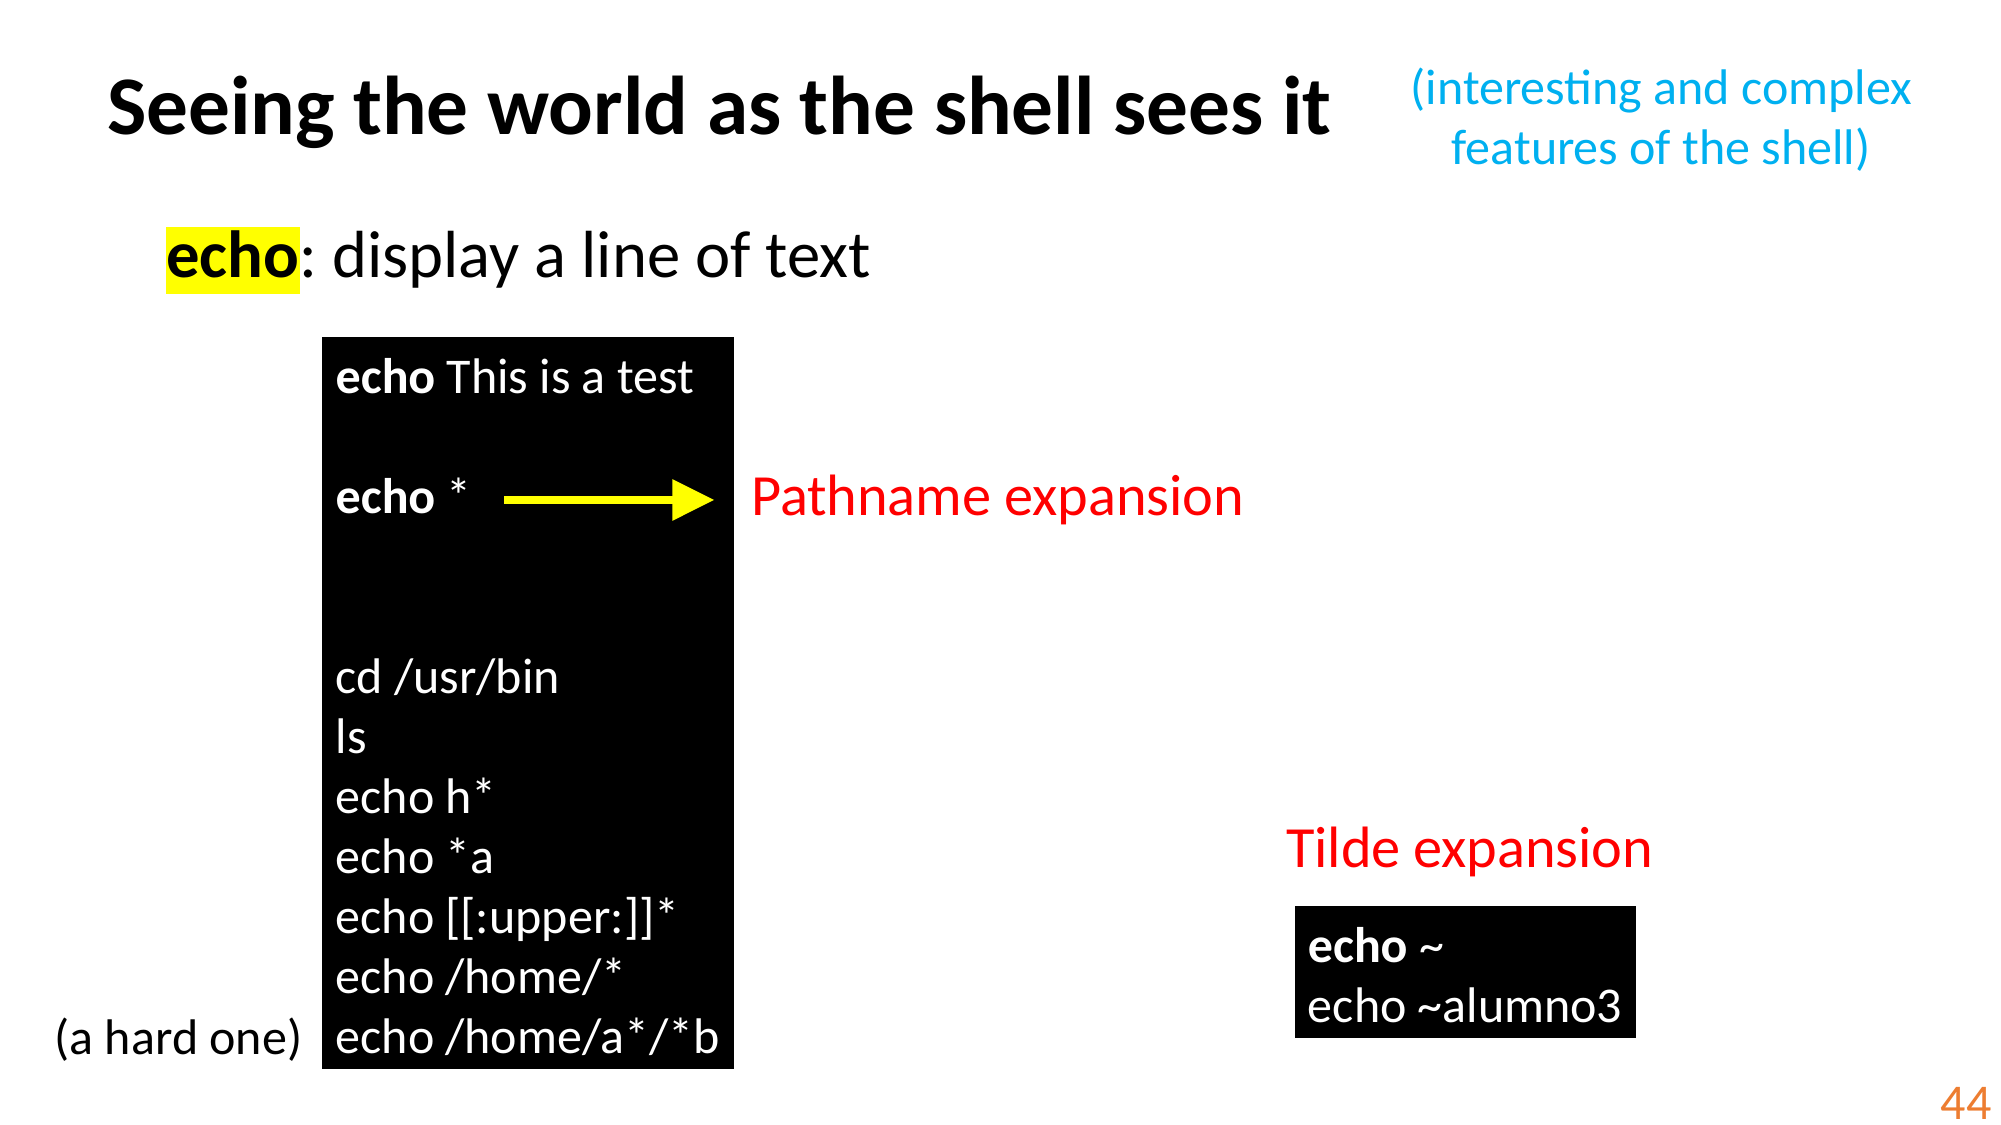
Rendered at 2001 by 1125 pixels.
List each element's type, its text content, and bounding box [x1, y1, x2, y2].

text_box (interesting and complex features of the shell) [1379, 47, 1943, 183]
slide_number 44 [1556, 1069, 2000, 1125]
text_box (a hard one) [39, 997, 329, 1073]
text_box echo This is a test echo * cd /usr/bin ls echo h* echo *a echo [[:upper:]]* echo /home/* echo /home/a*/*b [319, 334, 737, 1072]
text_box Tilde expansion [1271, 802, 1669, 887]
text_box Seeing the world as the shell sees it [92, 43, 1348, 159]
text_box echo ~ echo ~alumno3 [1292, 903, 1639, 1041]
text_box Pathname expansion [736, 450, 1260, 535]
text_box echo: display a line of text [151, 202, 902, 298]
